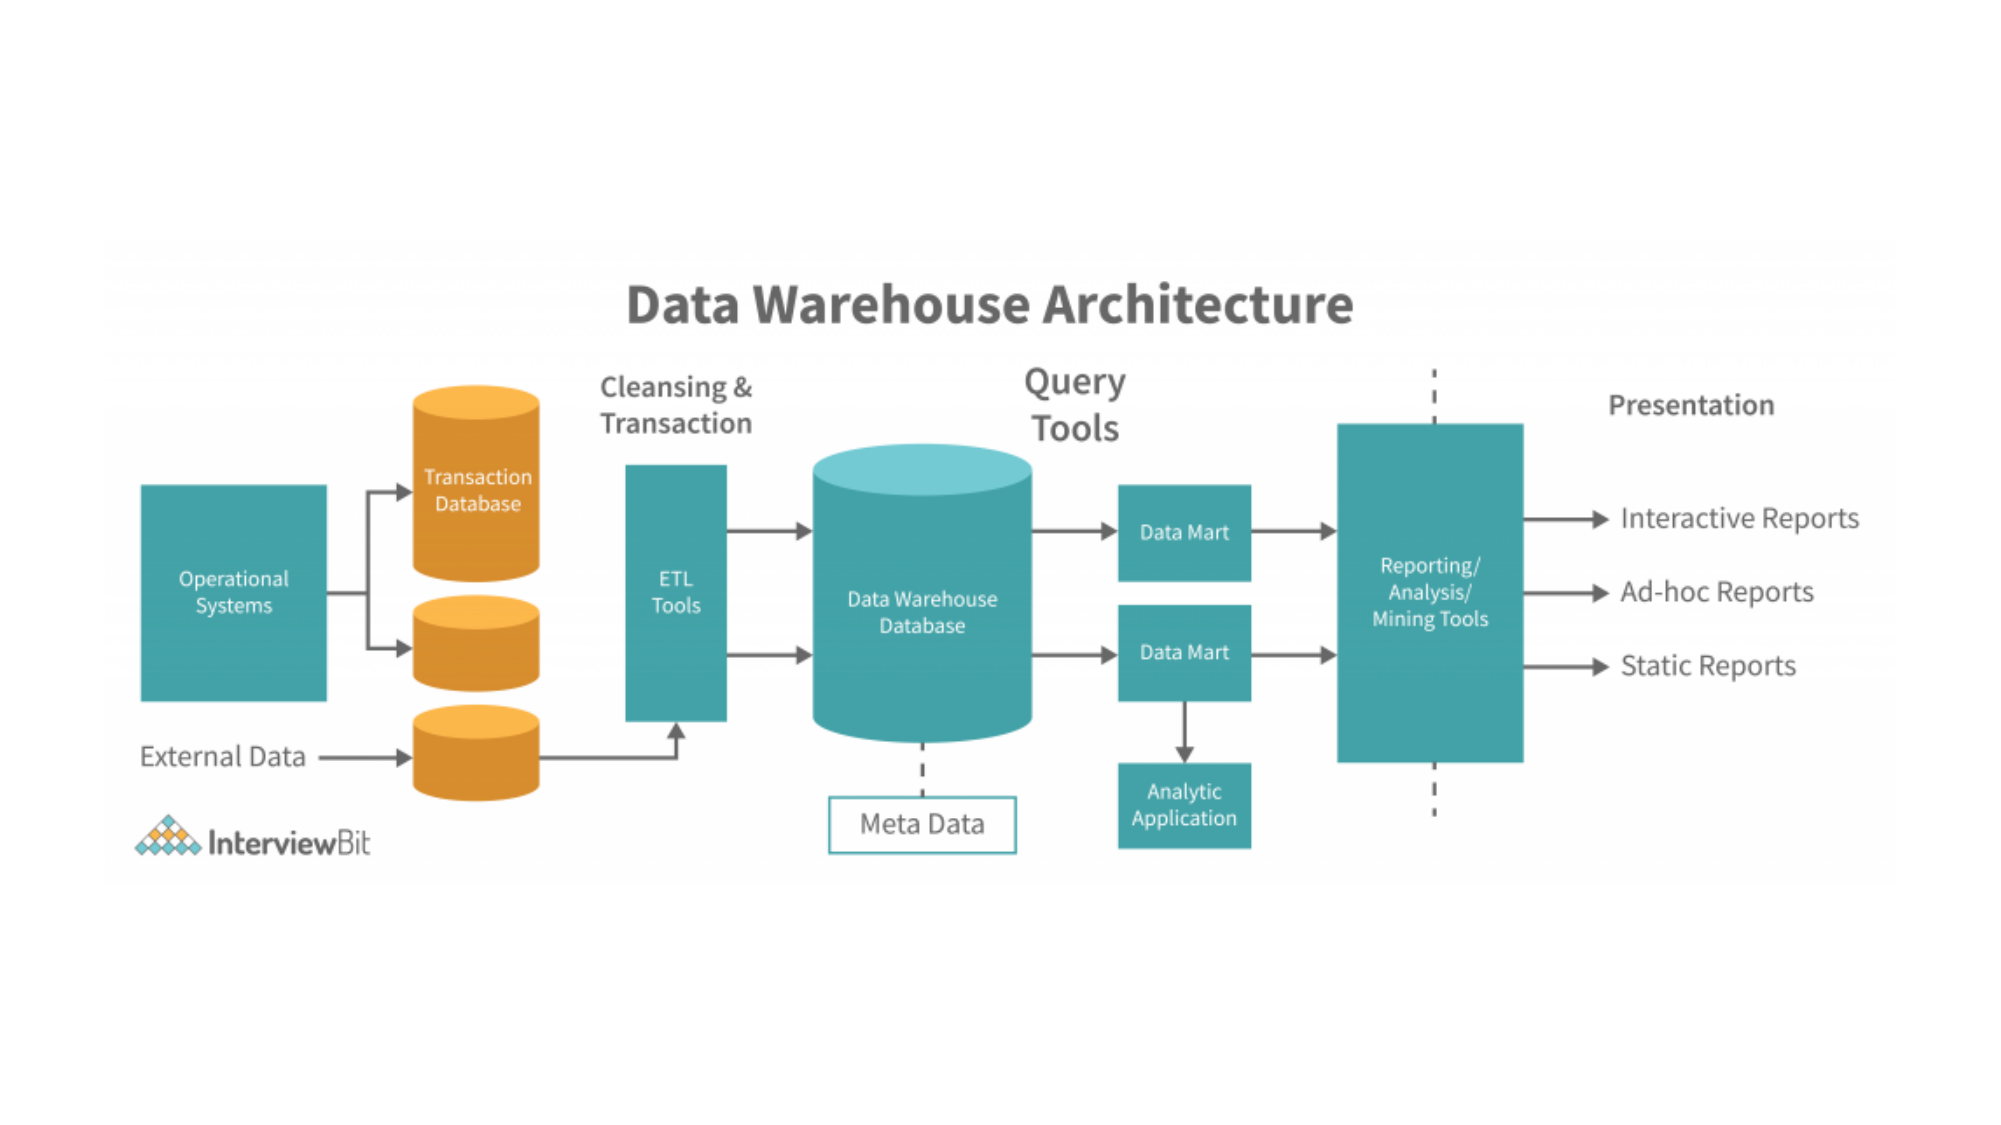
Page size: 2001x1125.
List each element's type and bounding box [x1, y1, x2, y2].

list [104, 237, 1895, 888]
